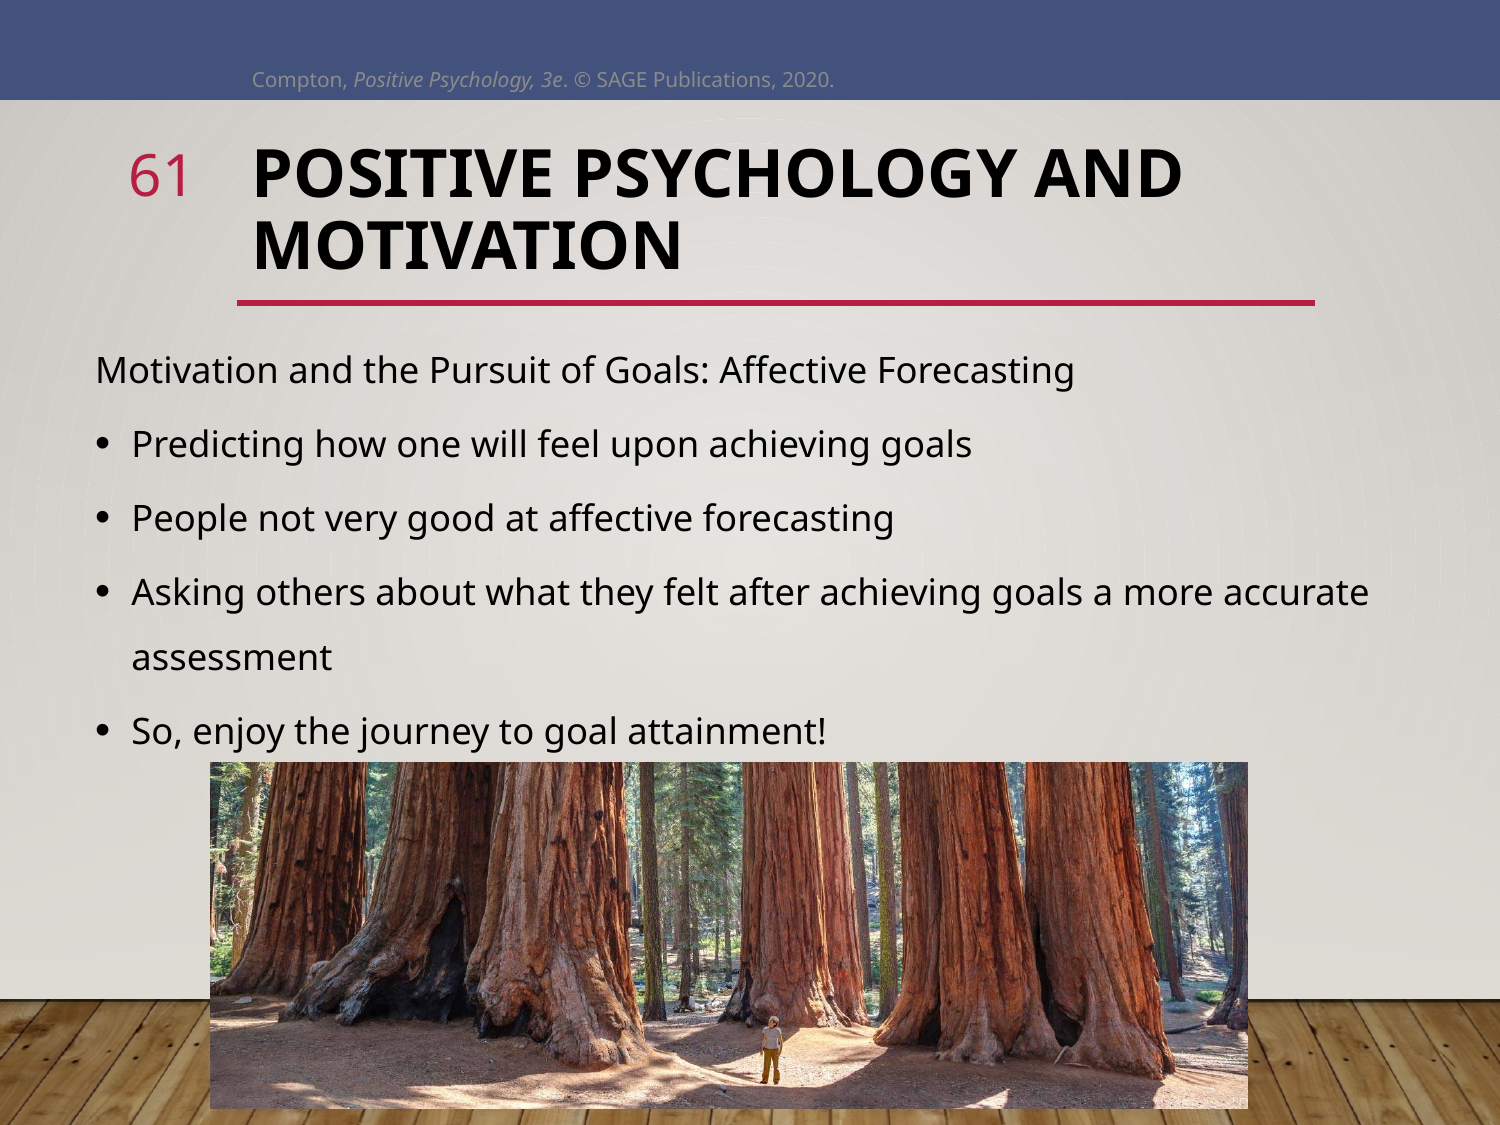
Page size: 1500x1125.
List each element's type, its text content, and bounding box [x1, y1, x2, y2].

list Motivation and the Pursuit of Goals: Affective Forecasting Predicting how one will feel upon achieving goals People not very good at affective forecasting Asking others about what they felt after achieving goals a more accurate assessment So, enjoy the journey to goal attainment! [80, 330, 1425, 763]
picture [0, 762, 1500, 1125]
title Positive Psychology and Motivation [236, 131, 1315, 305]
slide_number 61 [80, 131, 211, 214]
footer Compton, Positive Psychology, 3e. © SAGE Publications, 2020. [236, 54, 899, 105]
